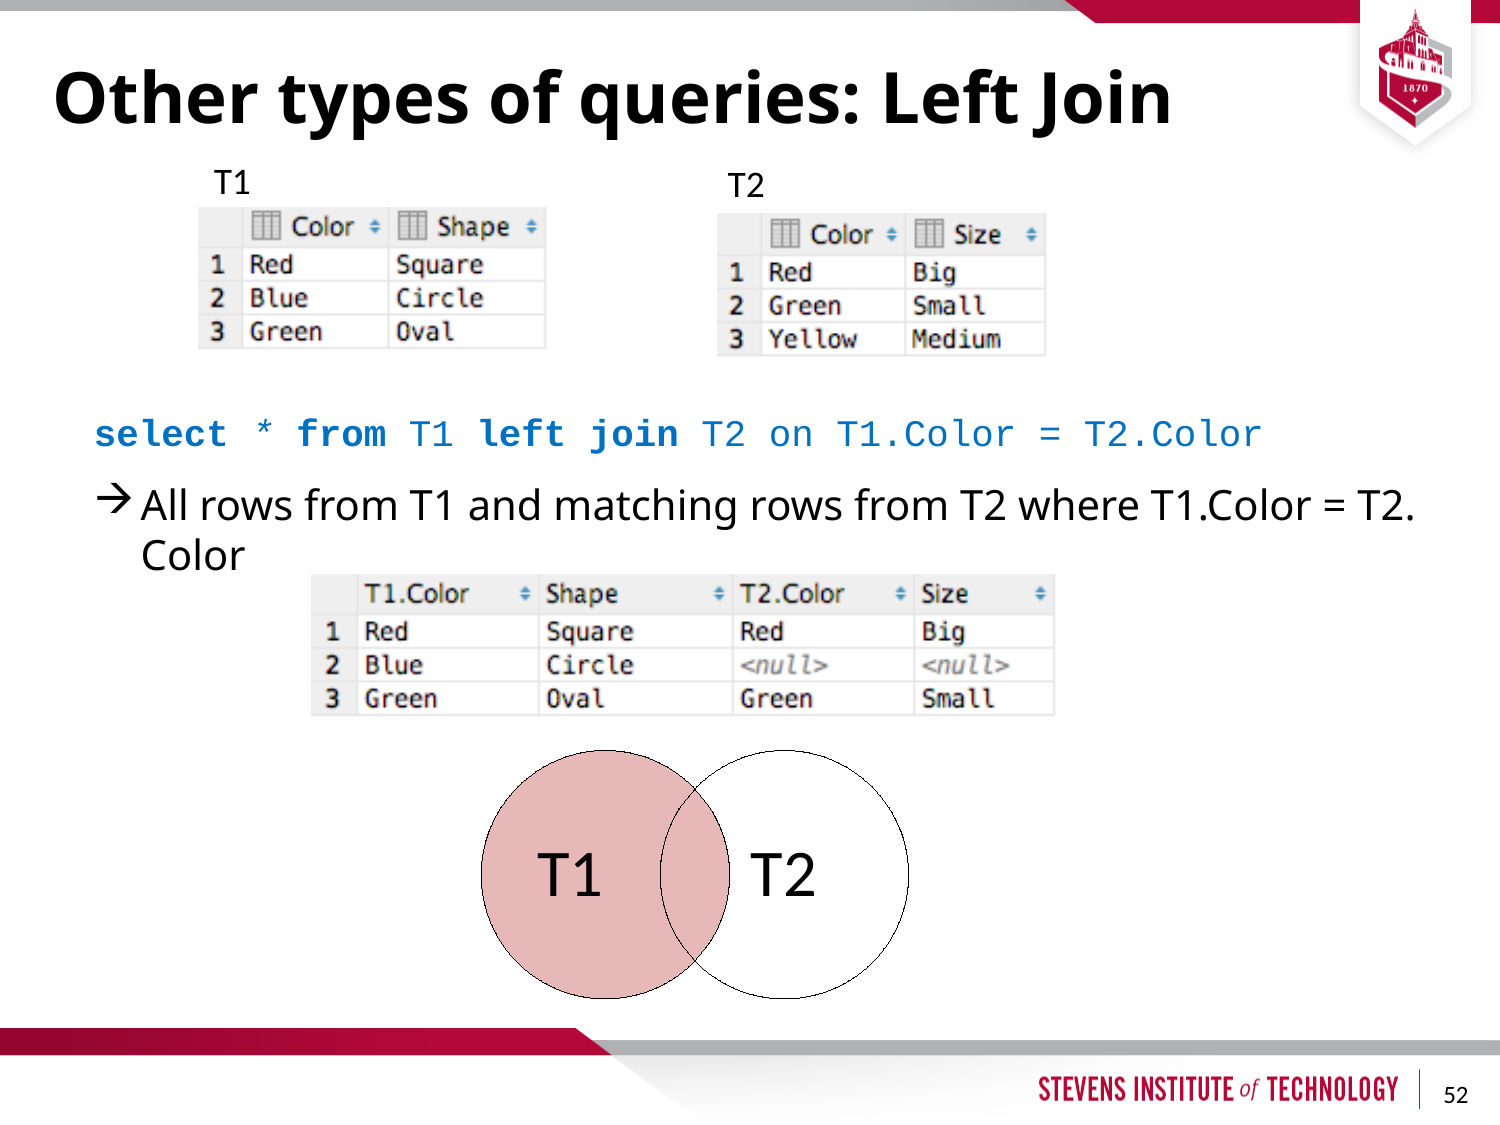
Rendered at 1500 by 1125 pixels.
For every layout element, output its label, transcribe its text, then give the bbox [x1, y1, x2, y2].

list select * from T1 left join T2 on T1.Color = T2.Color All rows from T1 and matching rows from T2 where T1.Color = T2. Color [79, 171, 1465, 912]
text_box T1 [481, 750, 695, 999]
picture [716, 213, 1053, 360]
picture [0, 1028, 1500, 1125]
text_box [661, 790, 729, 959]
picture [198, 206, 552, 360]
text_box T2 [712, 152, 850, 213]
title Other types of queries: Left Join [37, 45, 1338, 150]
picture [0, 0, 1500, 160]
picture [310, 574, 1064, 727]
text_box T1 [198, 149, 336, 206]
slide_number 52 [1428, 1071, 1490, 1108]
text_box T2 [694, 750, 909, 999]
